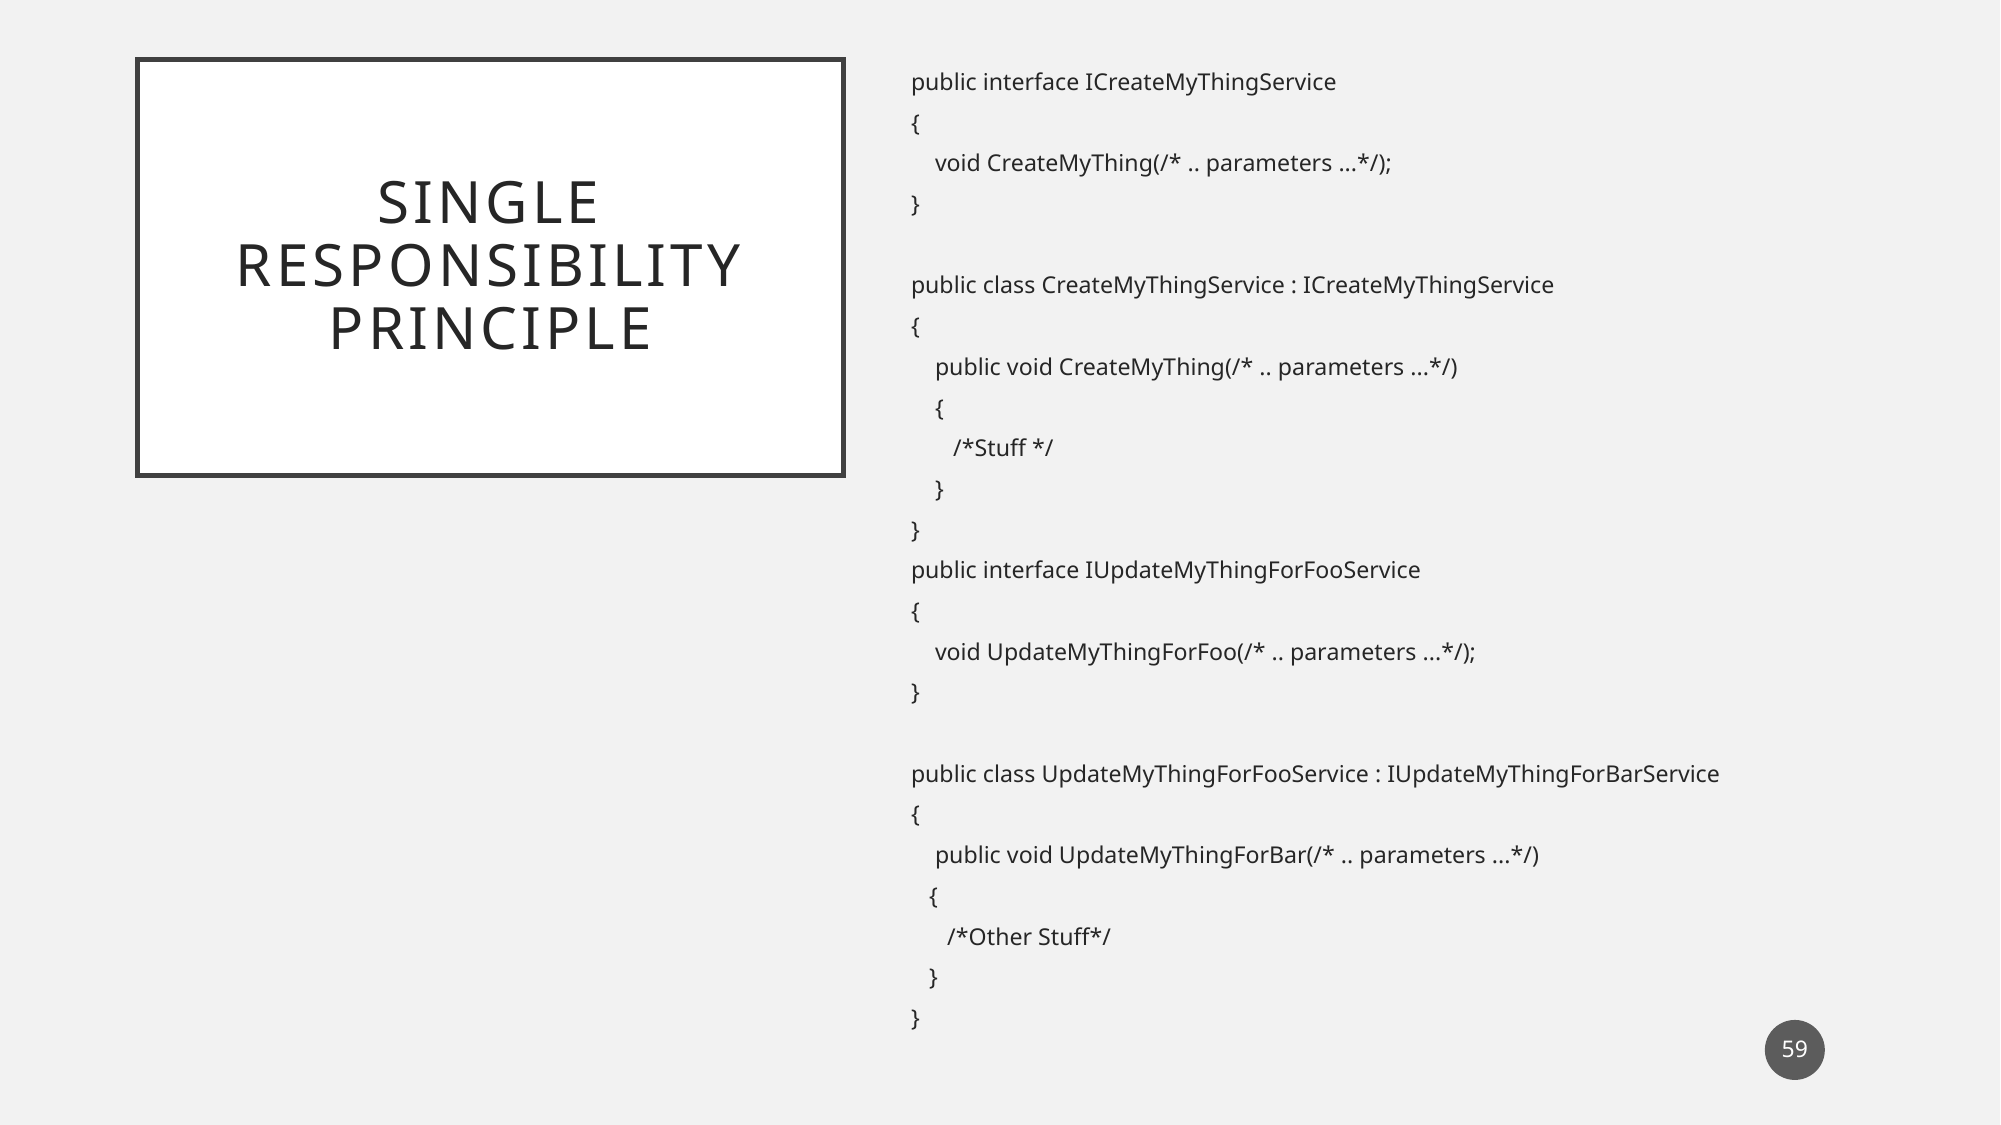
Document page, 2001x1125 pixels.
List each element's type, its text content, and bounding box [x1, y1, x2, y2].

list public interface ICreateMyThingService { void CreateMyThing(/* .. parameters ...*/); } public class CreateMyThingService : ICreateMyThingService { public void CreateMyThing(/* .. parameters ...*/) { /*Stuff */ } } public interface IUpdateMyThingForFooService { void UpdateMyThingForFoo(/* .. parameters ...*/); } public class UpdateMyThingForFooService : IUpdateMyThingForBarService { public void UpdateMyThingForBar(/* .. parameters ...*/) { /*Other Stuff*/ } } [896, 59, 2000, 1046]
title Single Responsibility Principle [135, 57, 846, 478]
slide_number 59 [1764, 1019, 1825, 1080]
